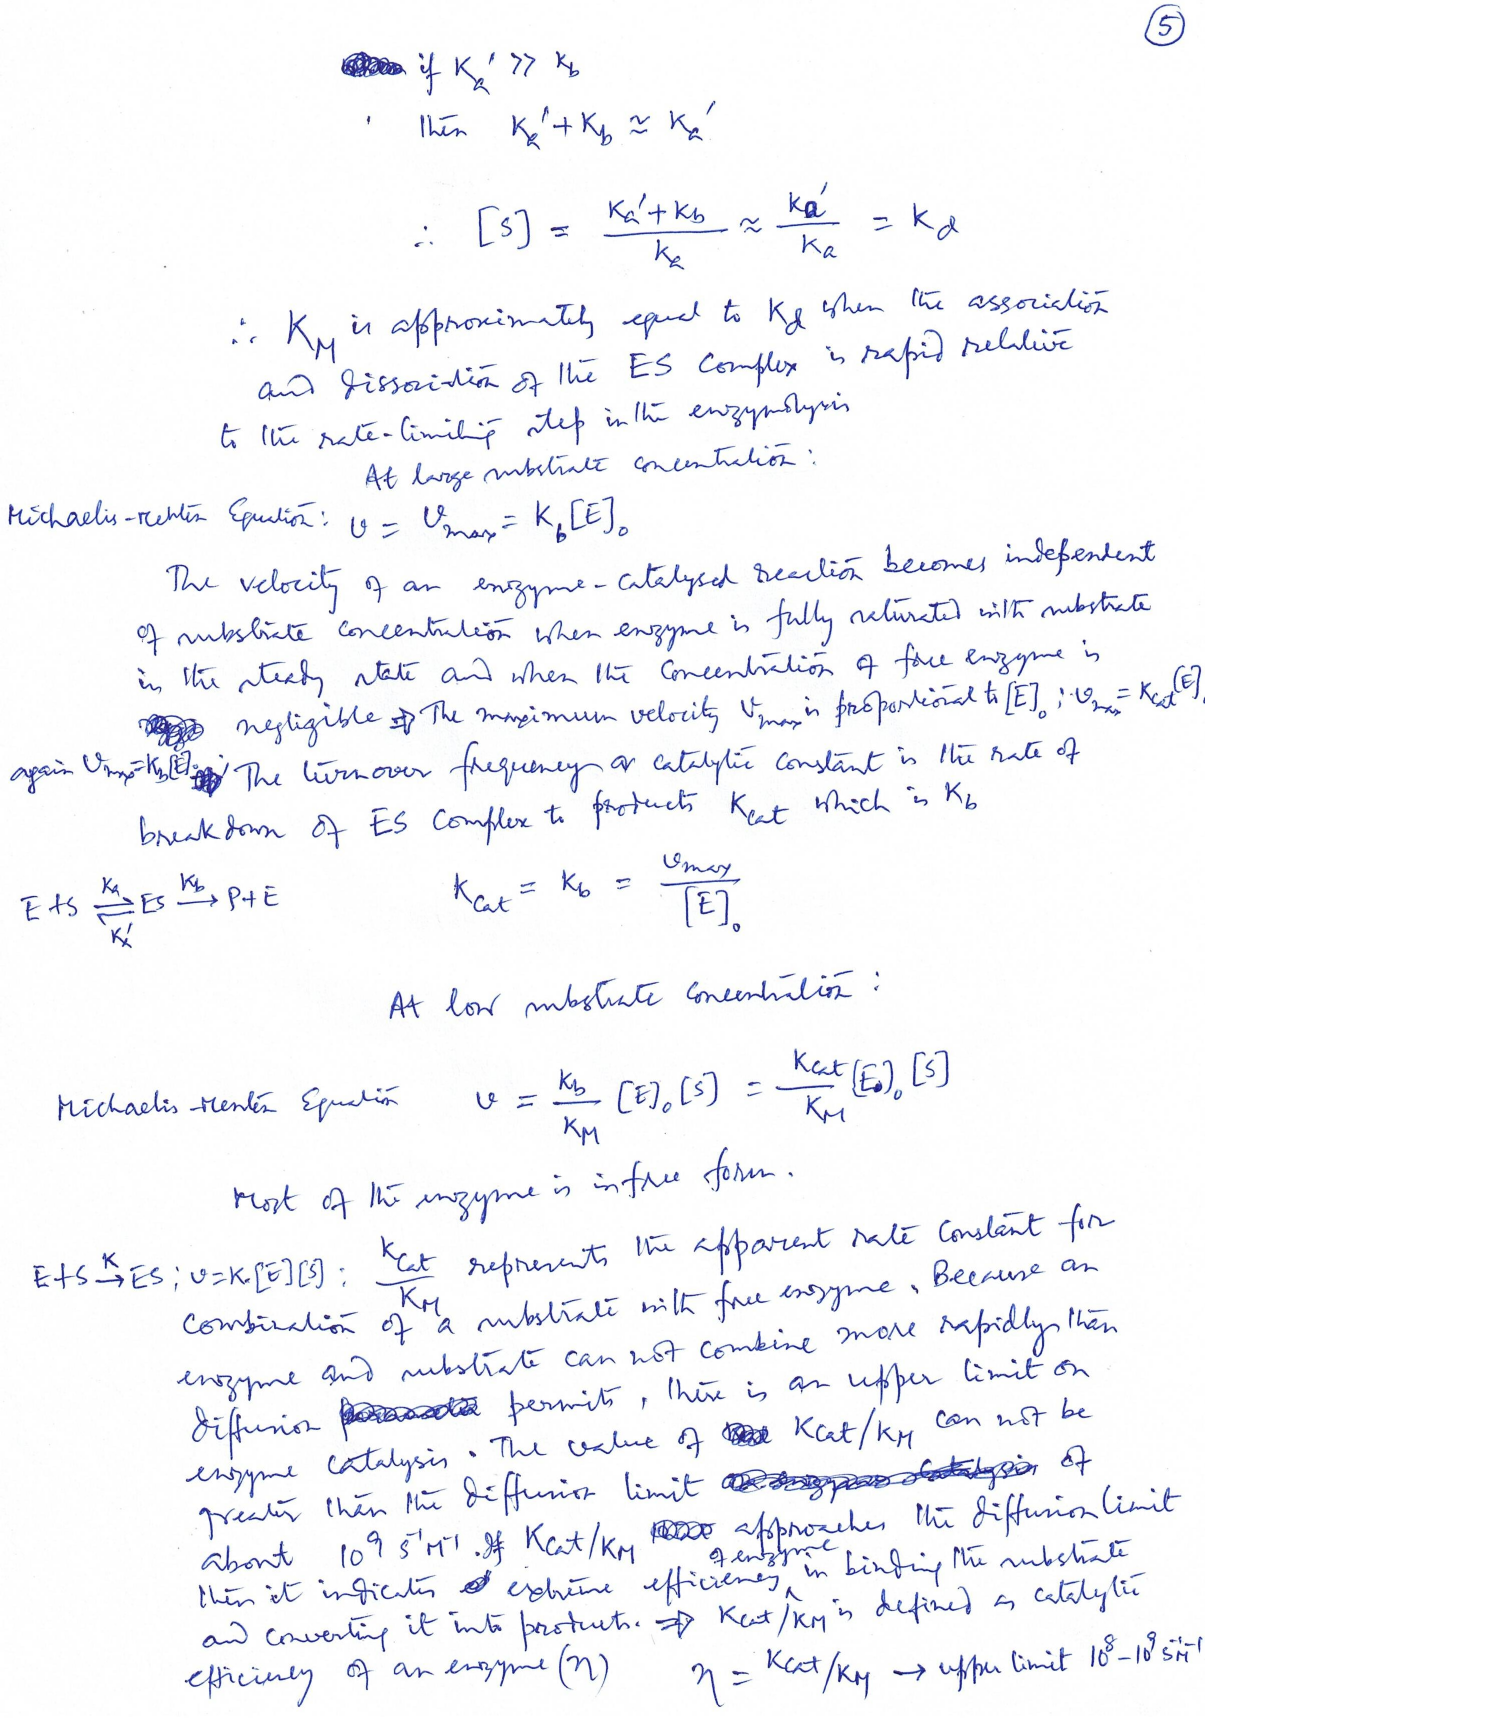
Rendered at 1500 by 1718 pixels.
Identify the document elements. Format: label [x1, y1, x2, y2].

picture [0, 0, 1205, 1718]
